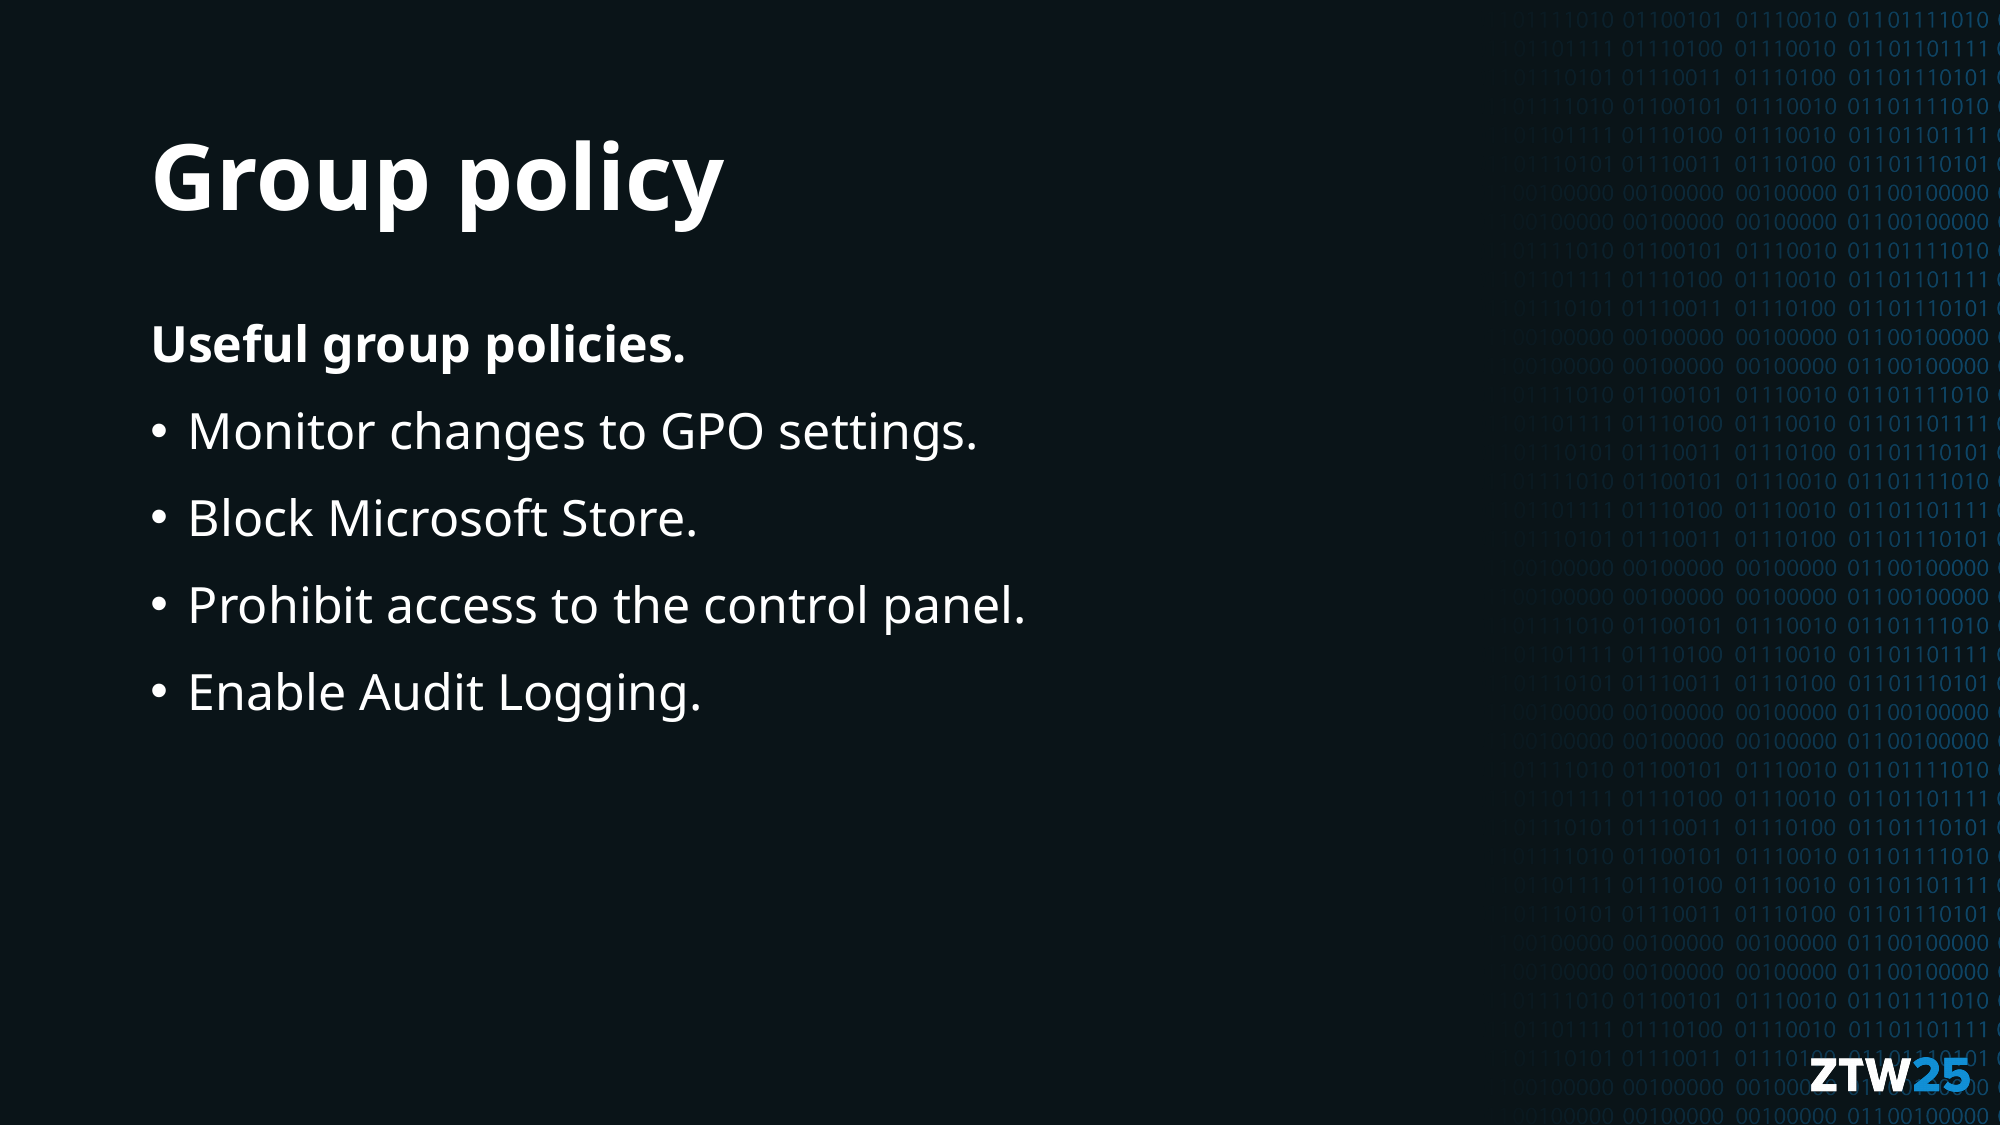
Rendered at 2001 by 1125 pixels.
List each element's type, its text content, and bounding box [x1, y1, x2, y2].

picture [1811, 1057, 1970, 1092]
title Group policy [135, 59, 1865, 278]
text_box [1459, 0, 2000, 1125]
list Useful group policies. Monitor changes to GPO settings. Block Microsoft Store. Prohibit access to the control panel. Enable Audit Logging. [135, 299, 1865, 1016]
